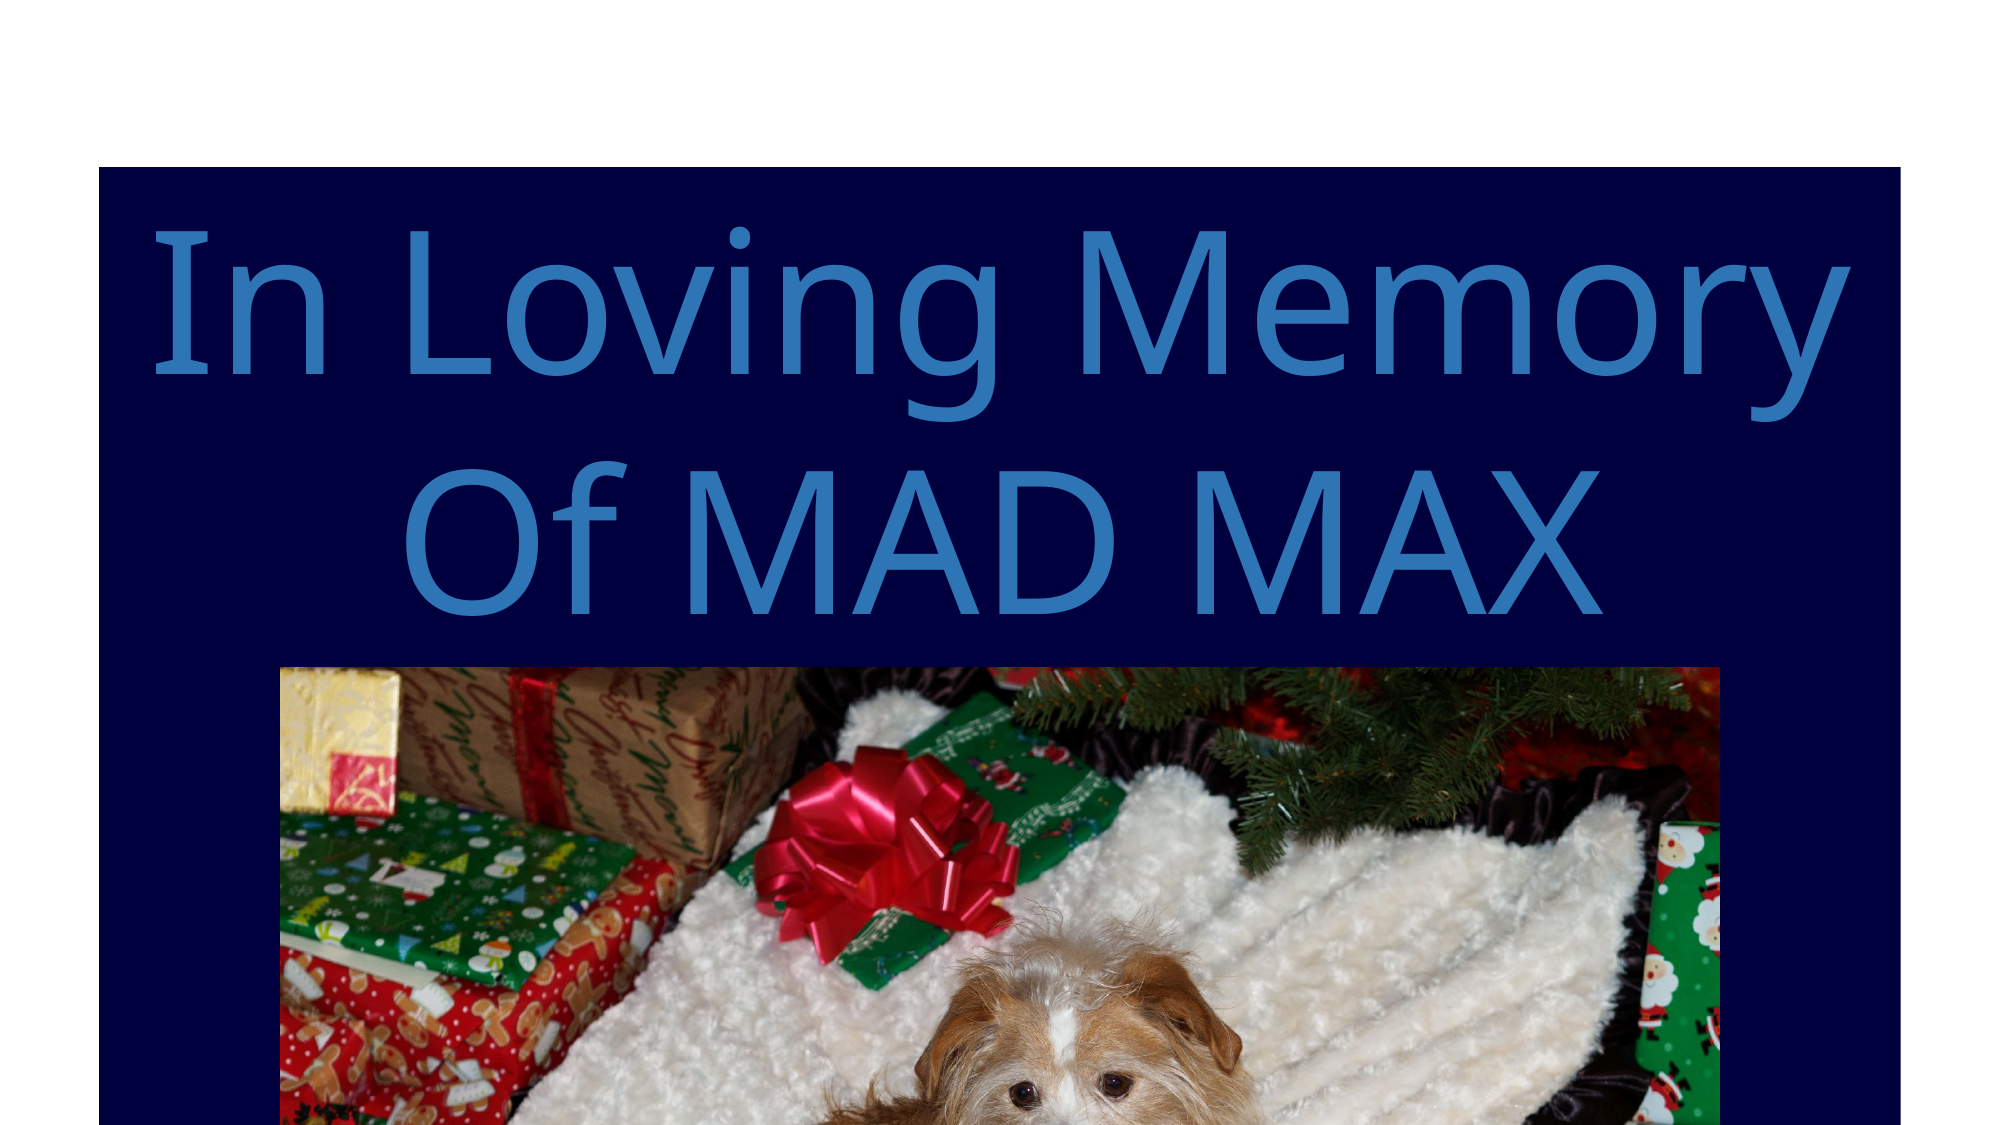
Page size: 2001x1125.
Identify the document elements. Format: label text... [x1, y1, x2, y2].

picture [279, 666, 1720, 1125]
text_box [98, 166, 1902, 1125]
text_box In Loving Memory Of MAD MAX [133, 167, 1867, 662]
